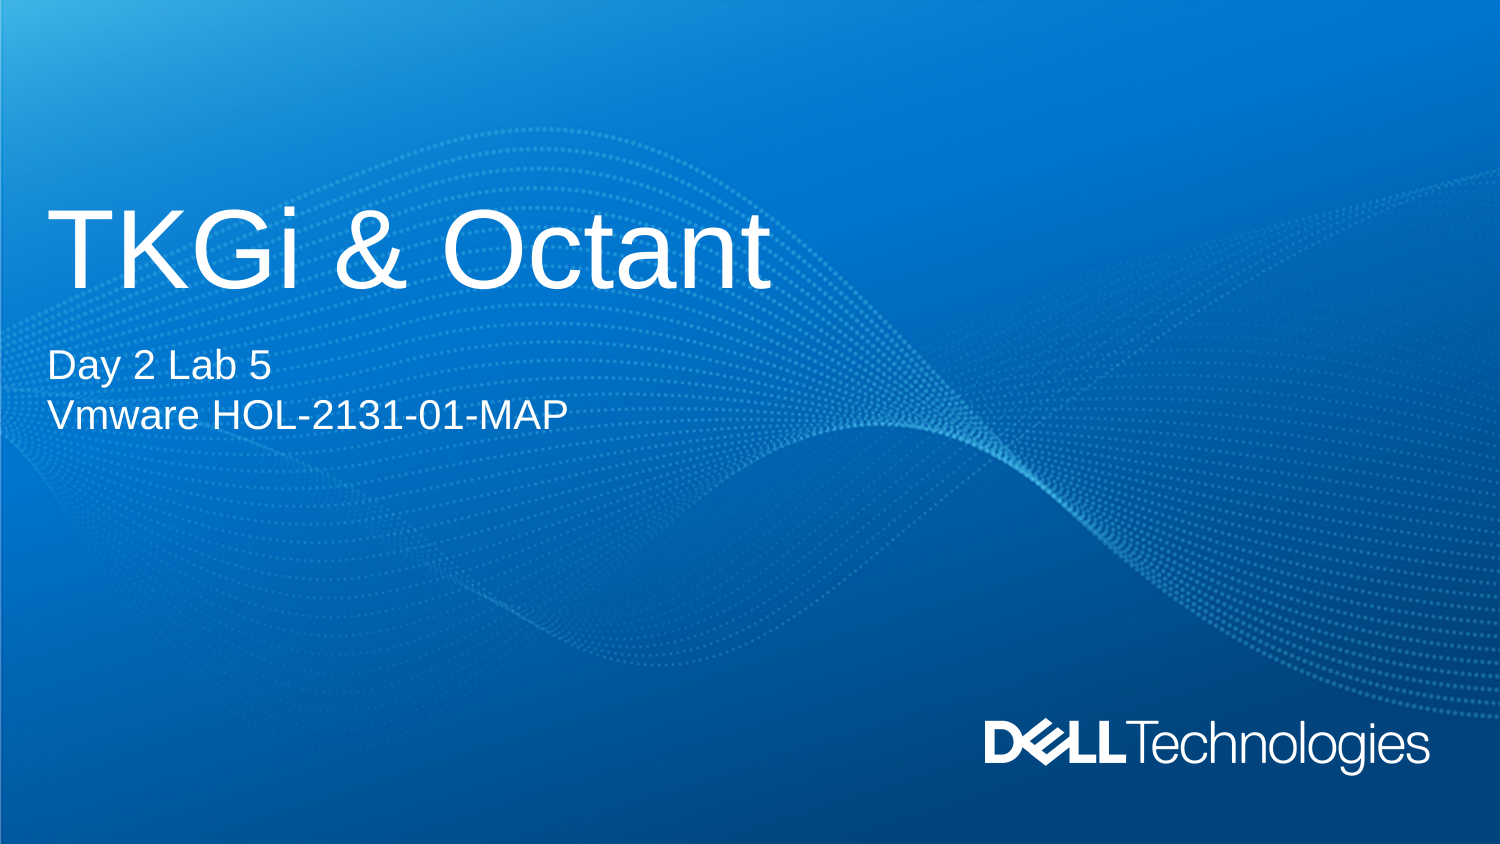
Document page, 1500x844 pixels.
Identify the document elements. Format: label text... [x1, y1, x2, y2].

subtitle Day 2 Lab 5 Vmware HOL-2131-01-MAP [46, 337, 1454, 542]
title TKGi & Octant [46, 190, 1275, 314]
picture [0, 0, 1500, 844]
